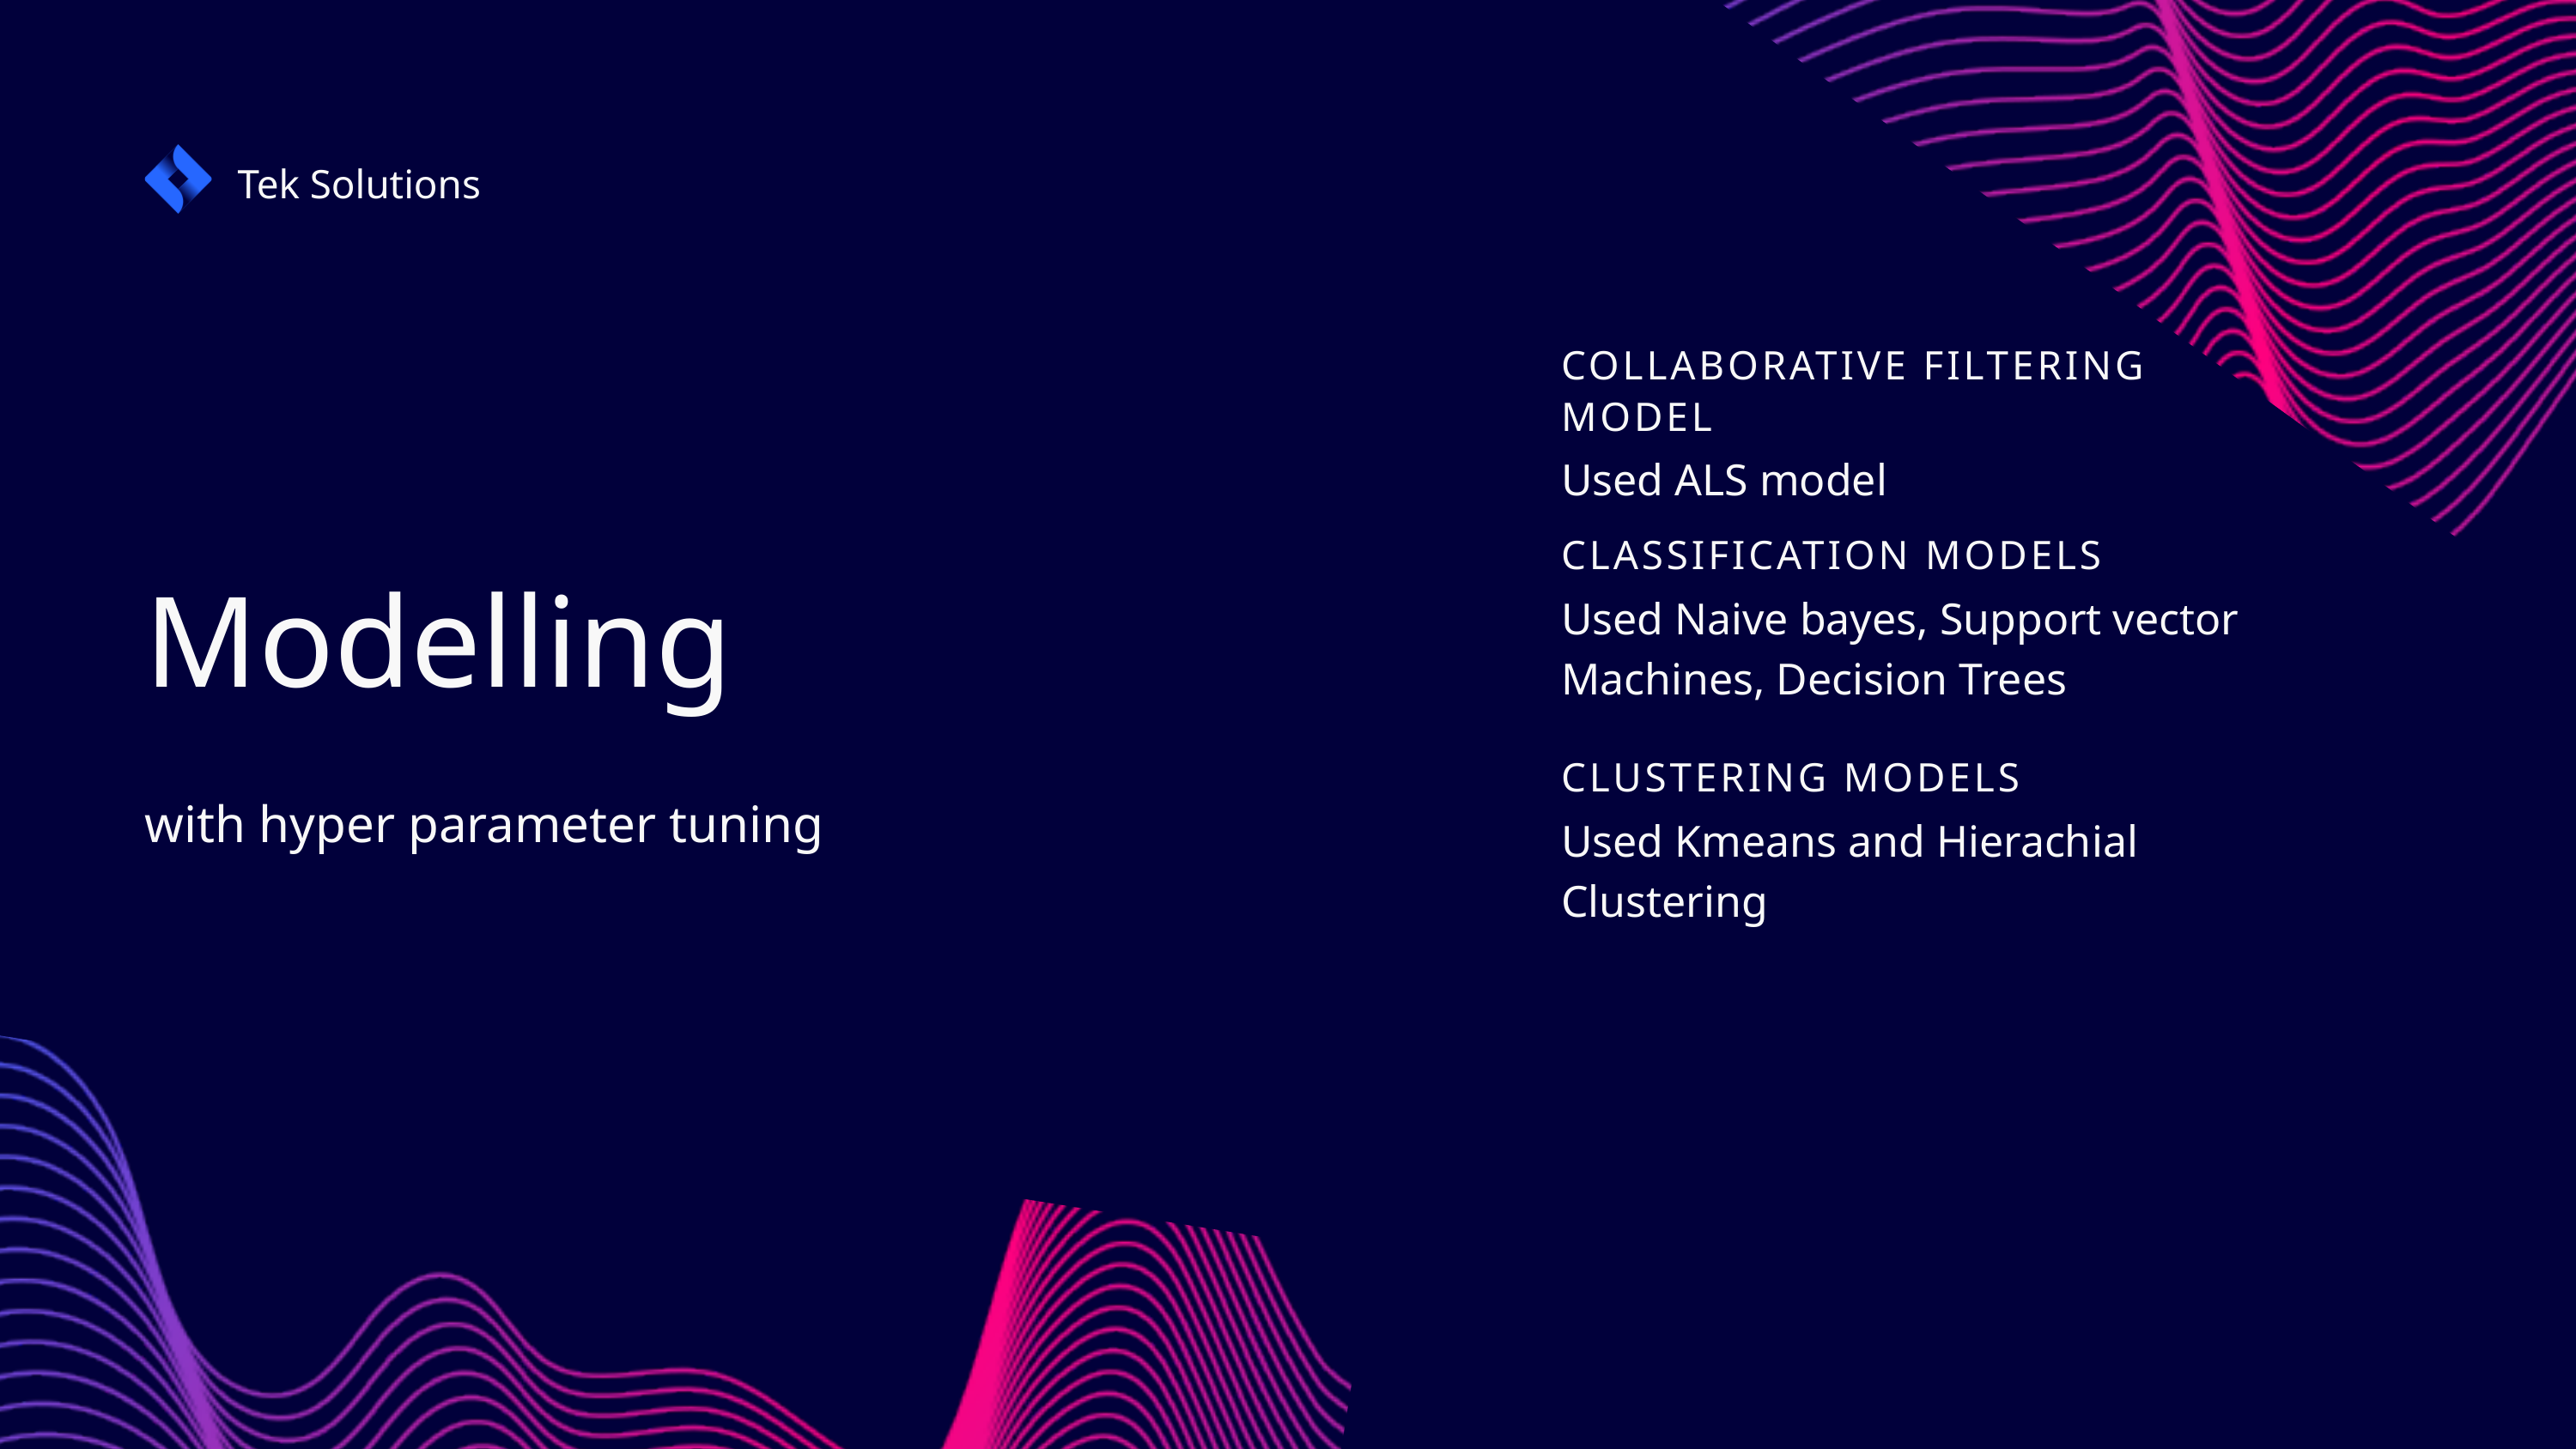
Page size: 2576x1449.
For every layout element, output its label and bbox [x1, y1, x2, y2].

text_box [1560, 338, 2243, 500]
text_box [0, 1035, 1373, 1449]
text_box [1560, 528, 2243, 698]
text_box [144, 144, 696, 215]
text_box [1560, 750, 2243, 921]
text_box [144, 562, 1014, 848]
text_box [1716, 0, 2576, 625]
